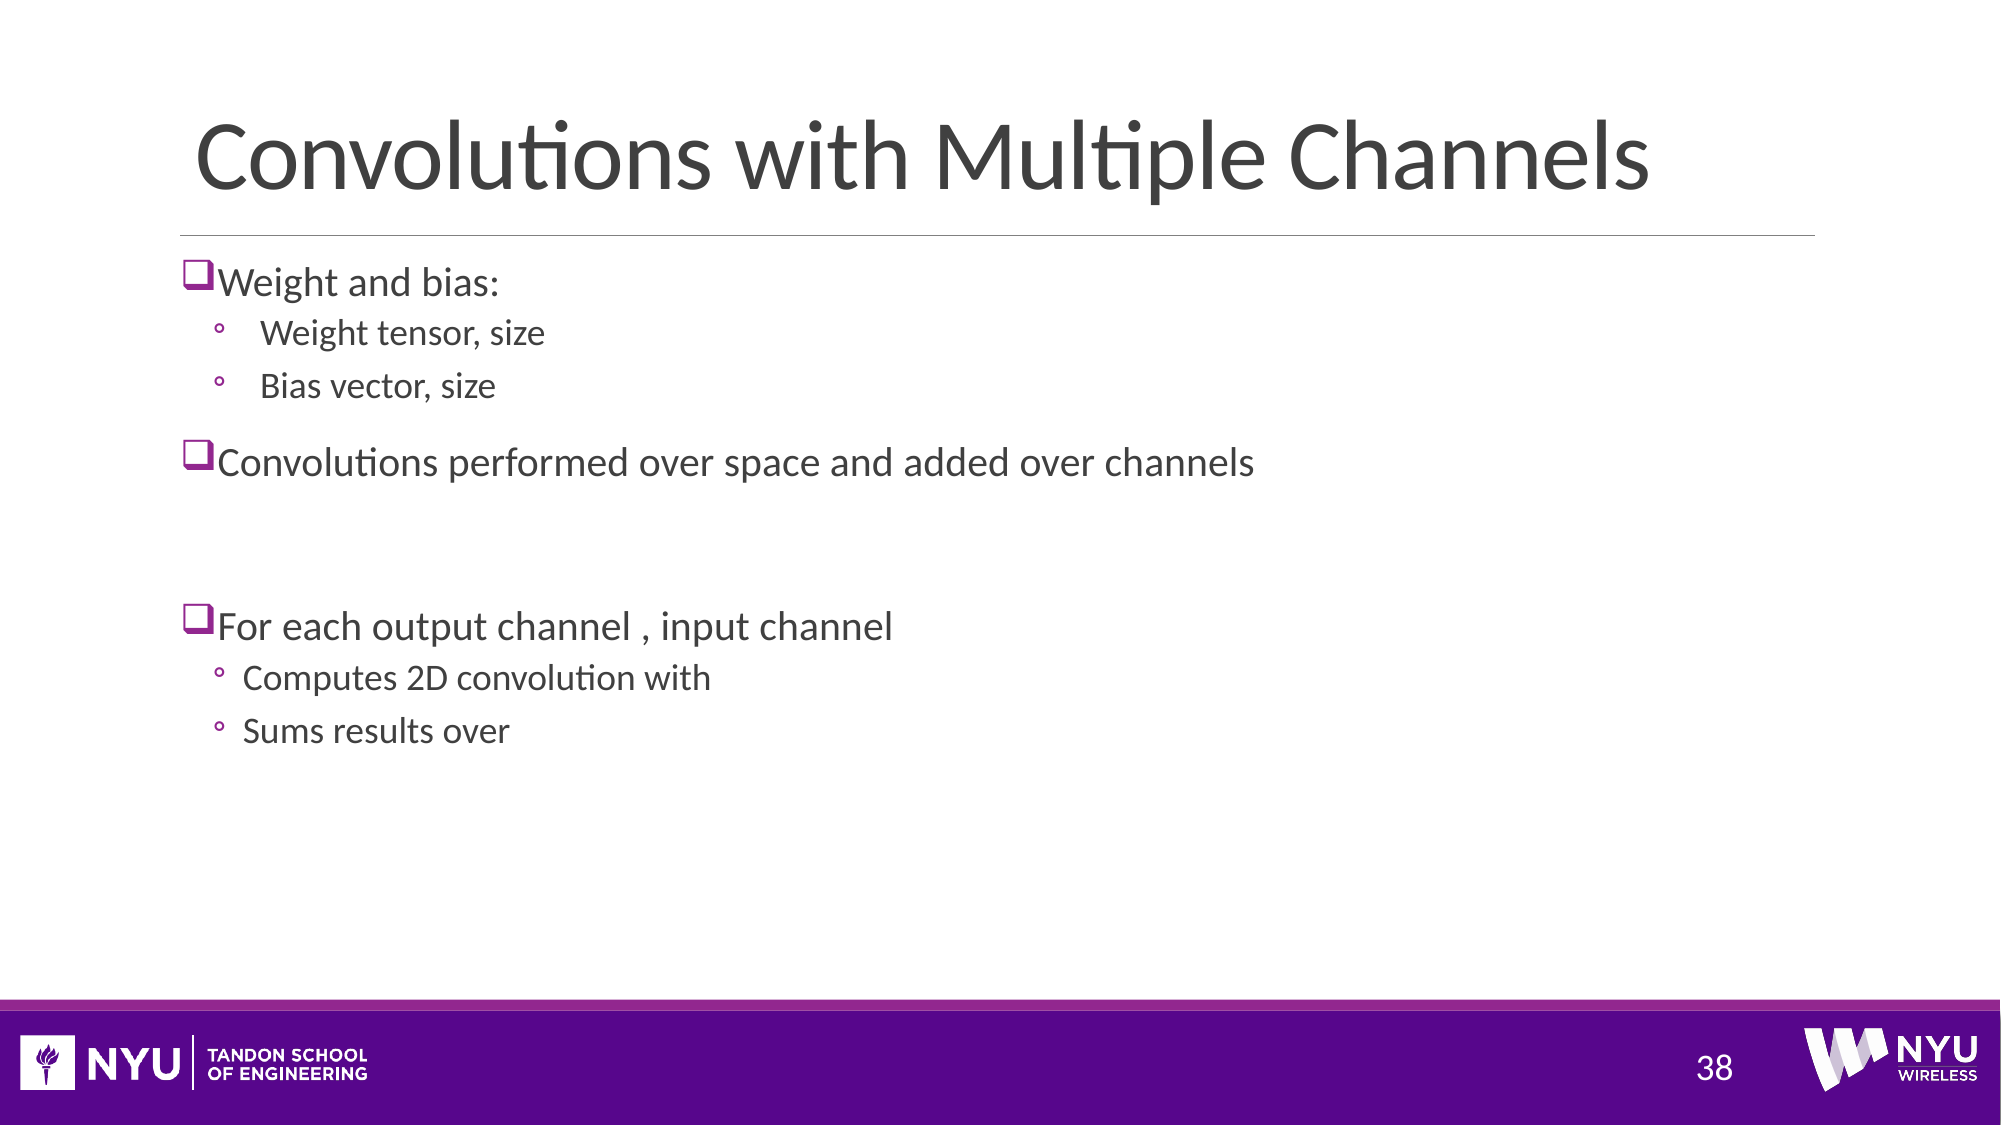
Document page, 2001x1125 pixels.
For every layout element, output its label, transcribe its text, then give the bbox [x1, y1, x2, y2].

slide_number 38 [1533, 1035, 1749, 1096]
title Convolutions with Multiple Channels [180, 47, 1830, 218]
